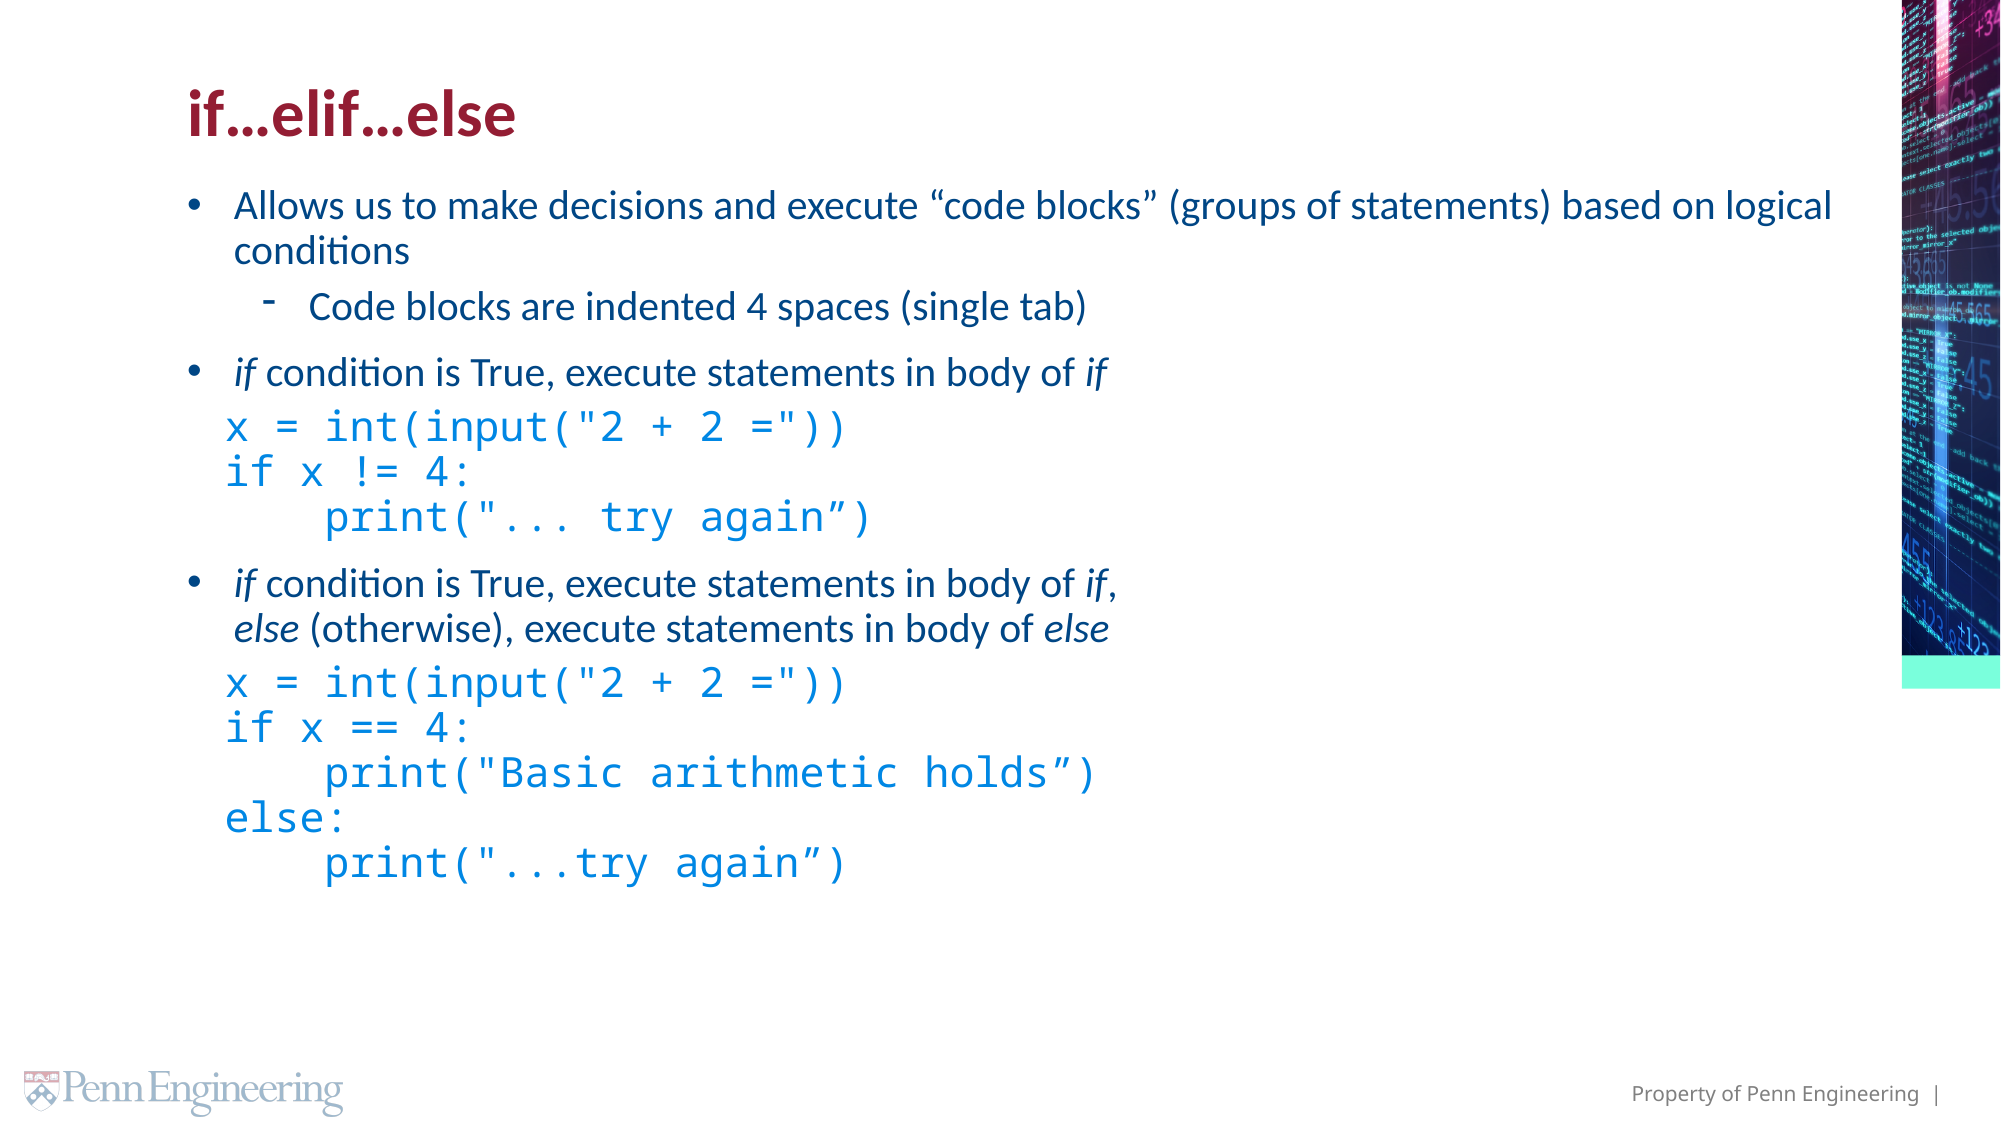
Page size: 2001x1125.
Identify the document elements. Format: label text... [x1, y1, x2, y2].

title if…elif…else [187, 54, 1871, 176]
list Allows us to make decisions and execute “code blocks” (groups of statements) based on logical conditions Code blocks are indented 4 spaces (single tab) if condition is True, execute statements in body of if x = int(input("2 + 2 =")) if x != 4: print("... try again”) if condition is True, execute statements in body of if, else (otherwise), execute statements in body of else x = int(input("2 + 2 =")) if x == 4: print("Basic arithmetic holds”) else: print("...try again”) [187, 184, 1871, 868]
picture [1901, 0, 2001, 655]
